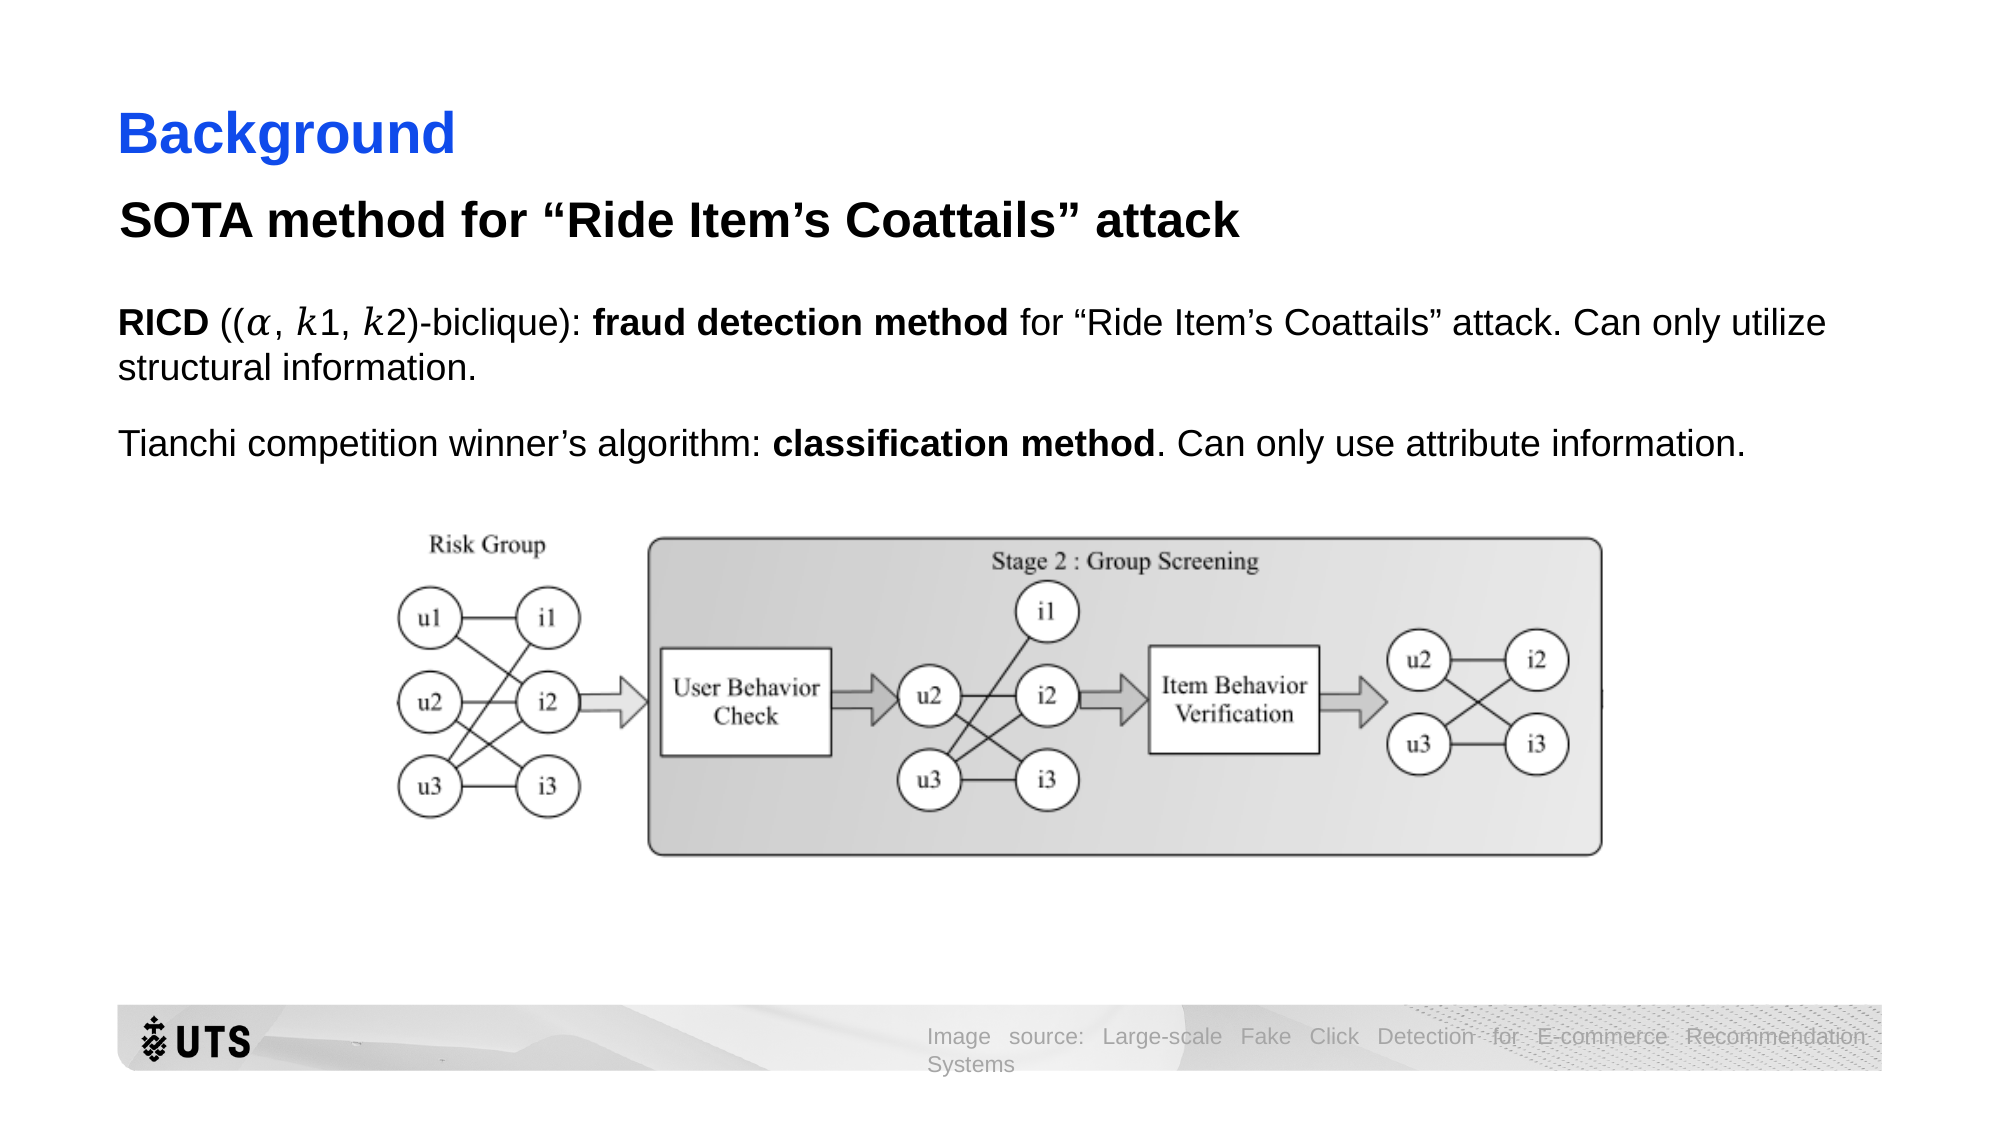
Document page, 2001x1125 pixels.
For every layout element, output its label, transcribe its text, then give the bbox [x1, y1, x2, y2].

picture [117, 1004, 1882, 1071]
picture [396, 491, 1604, 874]
list RICD ((𝛼, 𝑘1, 𝑘2)-biclique): fraud detection method for “Ride Item’s Coattails” attack. Can only utilize structural information. Tianchi competition winner’s algorithm: classification method. Can only use attribute information. [102, 290, 1901, 961]
list SOTA method for “Ride Item’s Coattails” attack [104, 186, 1799, 284]
title Background [102, 96, 1797, 174]
text_box Image source: Large-scale Fake Click Detection for E-commerce Recommendation Systems [912, 1014, 1882, 1084]
